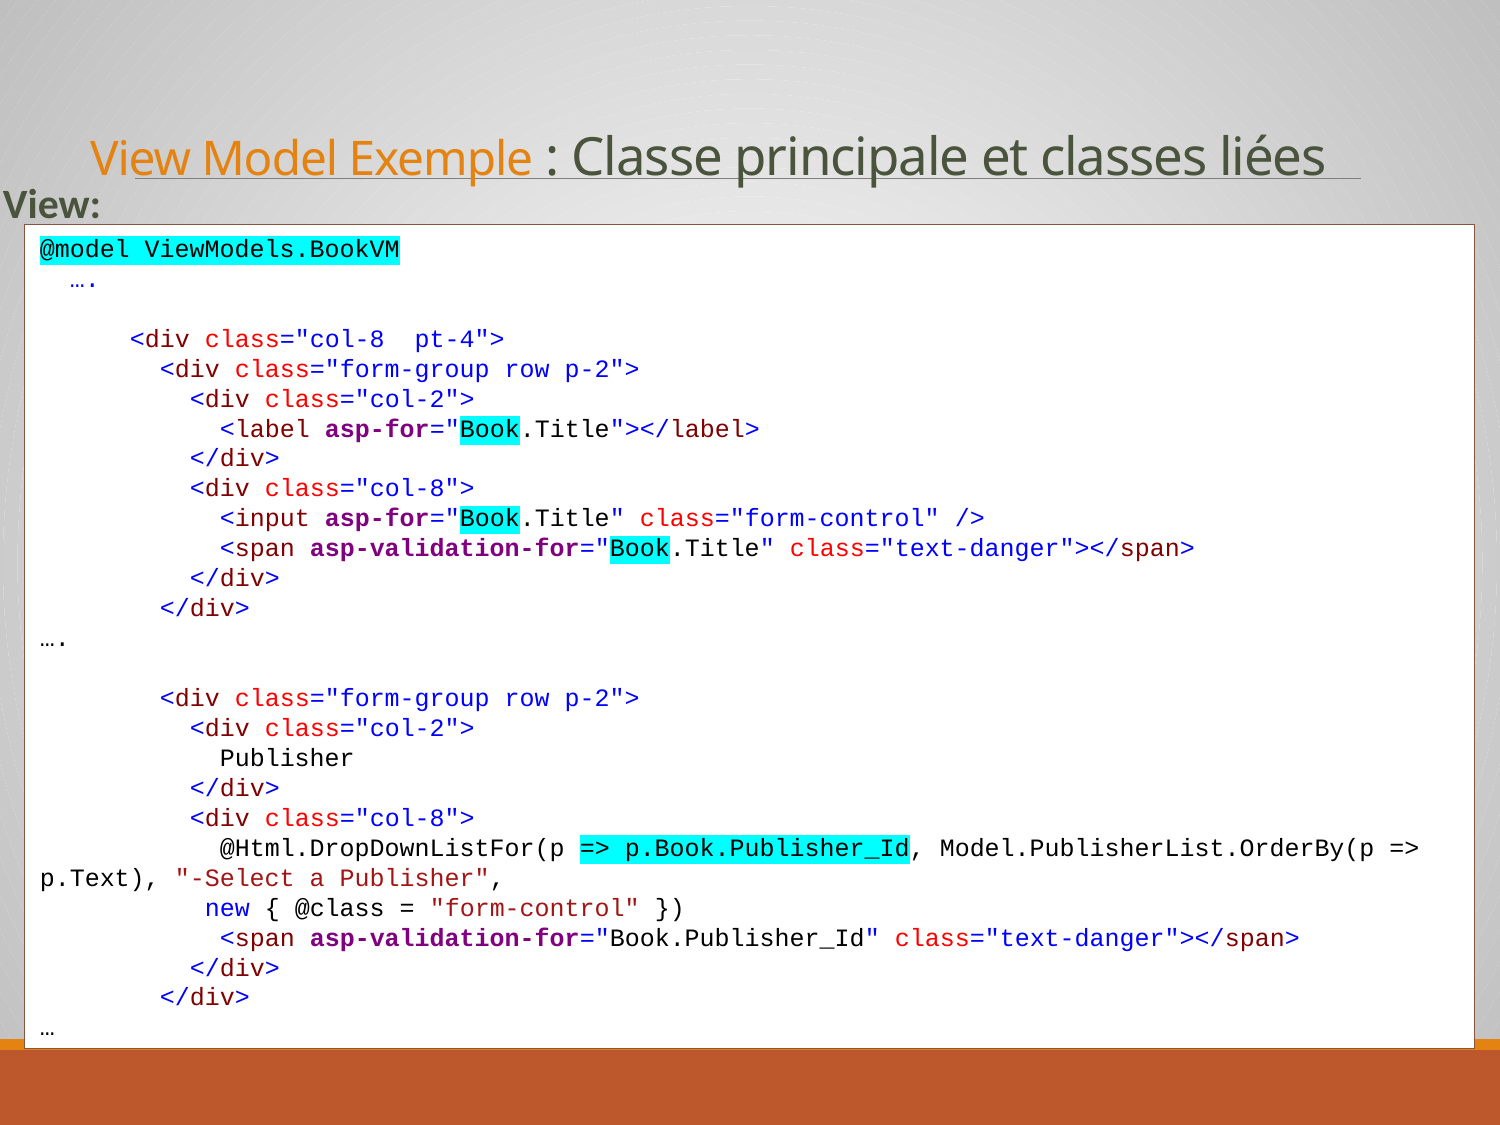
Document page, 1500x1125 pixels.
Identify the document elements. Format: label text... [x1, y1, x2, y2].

subtitle View: [2, 174, 1500, 250]
text_box @model ViewModels.BookVM …. <div class="col-8 pt-4"> <div class="form-group row p-2"> <div class="col-2"> <label asp-for="Book.Title"></label> </div> <div class="col-8"> <input asp-for="Book.Title" class="form-control" /> <span asp-validation-for="Book.Title" class="text-danger"></span> </div> </div> …. <div class="form-group row p-2"> <div class="col-2"> Publisher </div> <div class="col-8"> @Html.DropDownListFor(p => p.Book.Publisher_Id, Model.PublisherList.OrderBy(p => p.Text), "-Select a Publisher", new { @class = "form-control" }) <span asp-validation-for="Book.Publisher_Id" class="text-danger"></span> </div> </div> … [24, 224, 1475, 1049]
title View Model Exemple : Classe principale et classes liées [75, 93, 1475, 174]
